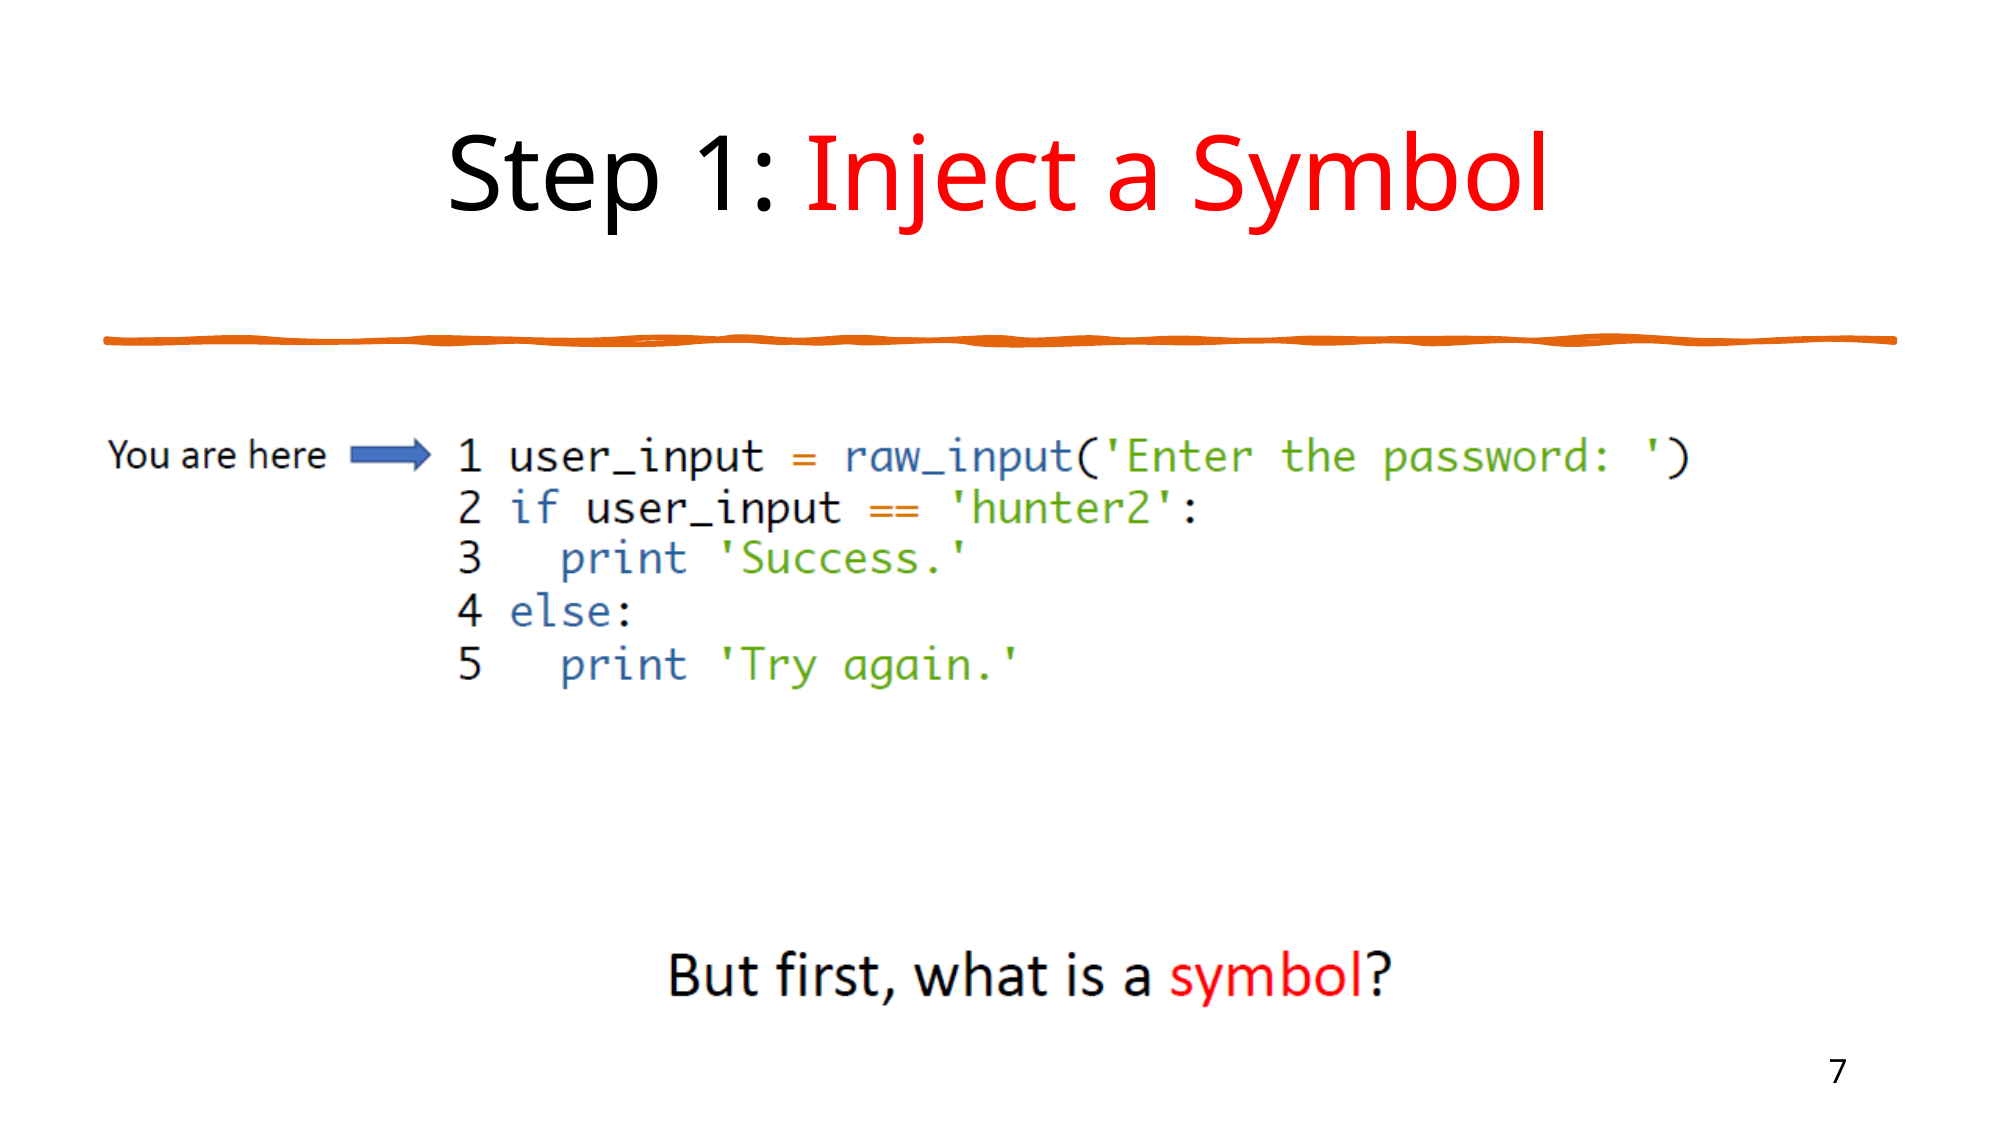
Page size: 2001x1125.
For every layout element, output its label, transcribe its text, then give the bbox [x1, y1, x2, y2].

title Step 1: Inject a Symbol [0, 59, 2000, 278]
slide_number 7 [1412, 1042, 1863, 1103]
picture [53, 406, 1810, 1073]
